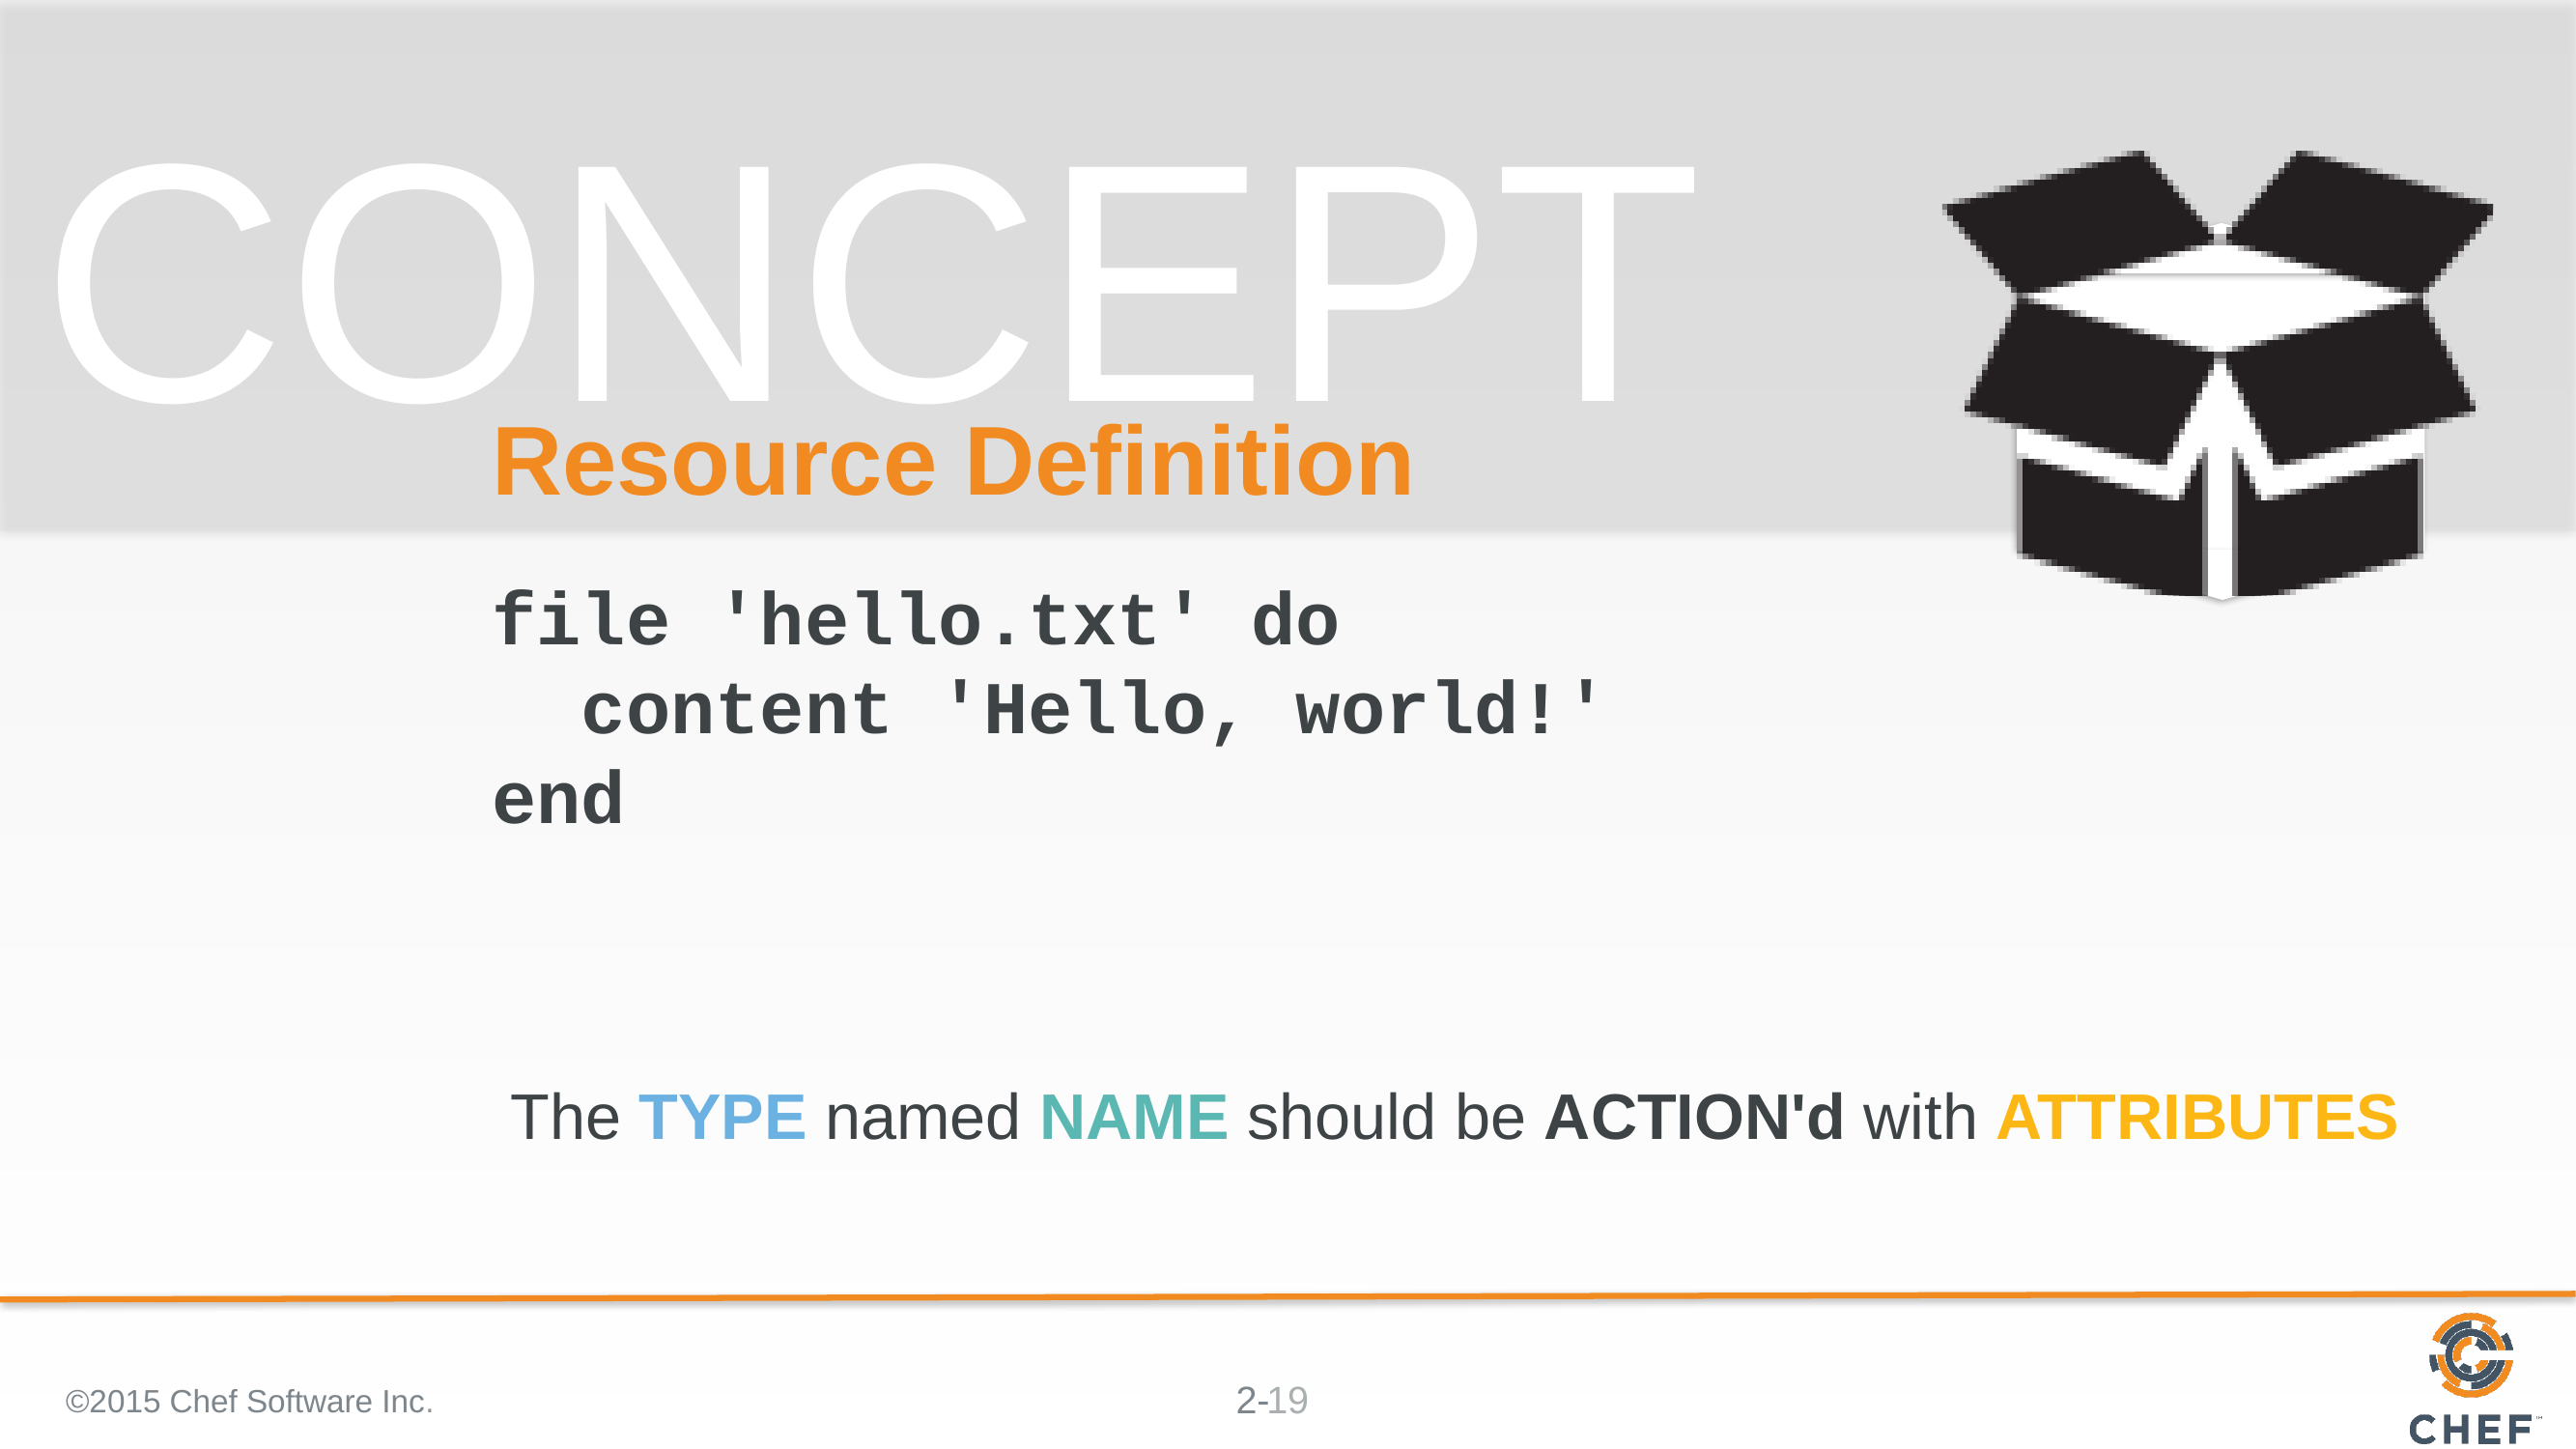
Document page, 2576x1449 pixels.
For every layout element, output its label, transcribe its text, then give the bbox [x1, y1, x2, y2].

picture [2399, 1297, 2550, 1449]
title Resource Definition [477, 395, 2217, 531]
slide_number 19 [998, 1359, 1578, 1437]
footer ©2015 Chef Software Inc. [51, 1359, 952, 1440]
subtitle file 'hello.txt' do content 'Hello, world!' end [477, 555, 2217, 1087]
text_box The TYPE named NAME should be ACTION'd with ATTRIBUTES [491, 1055, 2037, 1249]
text_box [536, 1249, 730, 1355]
